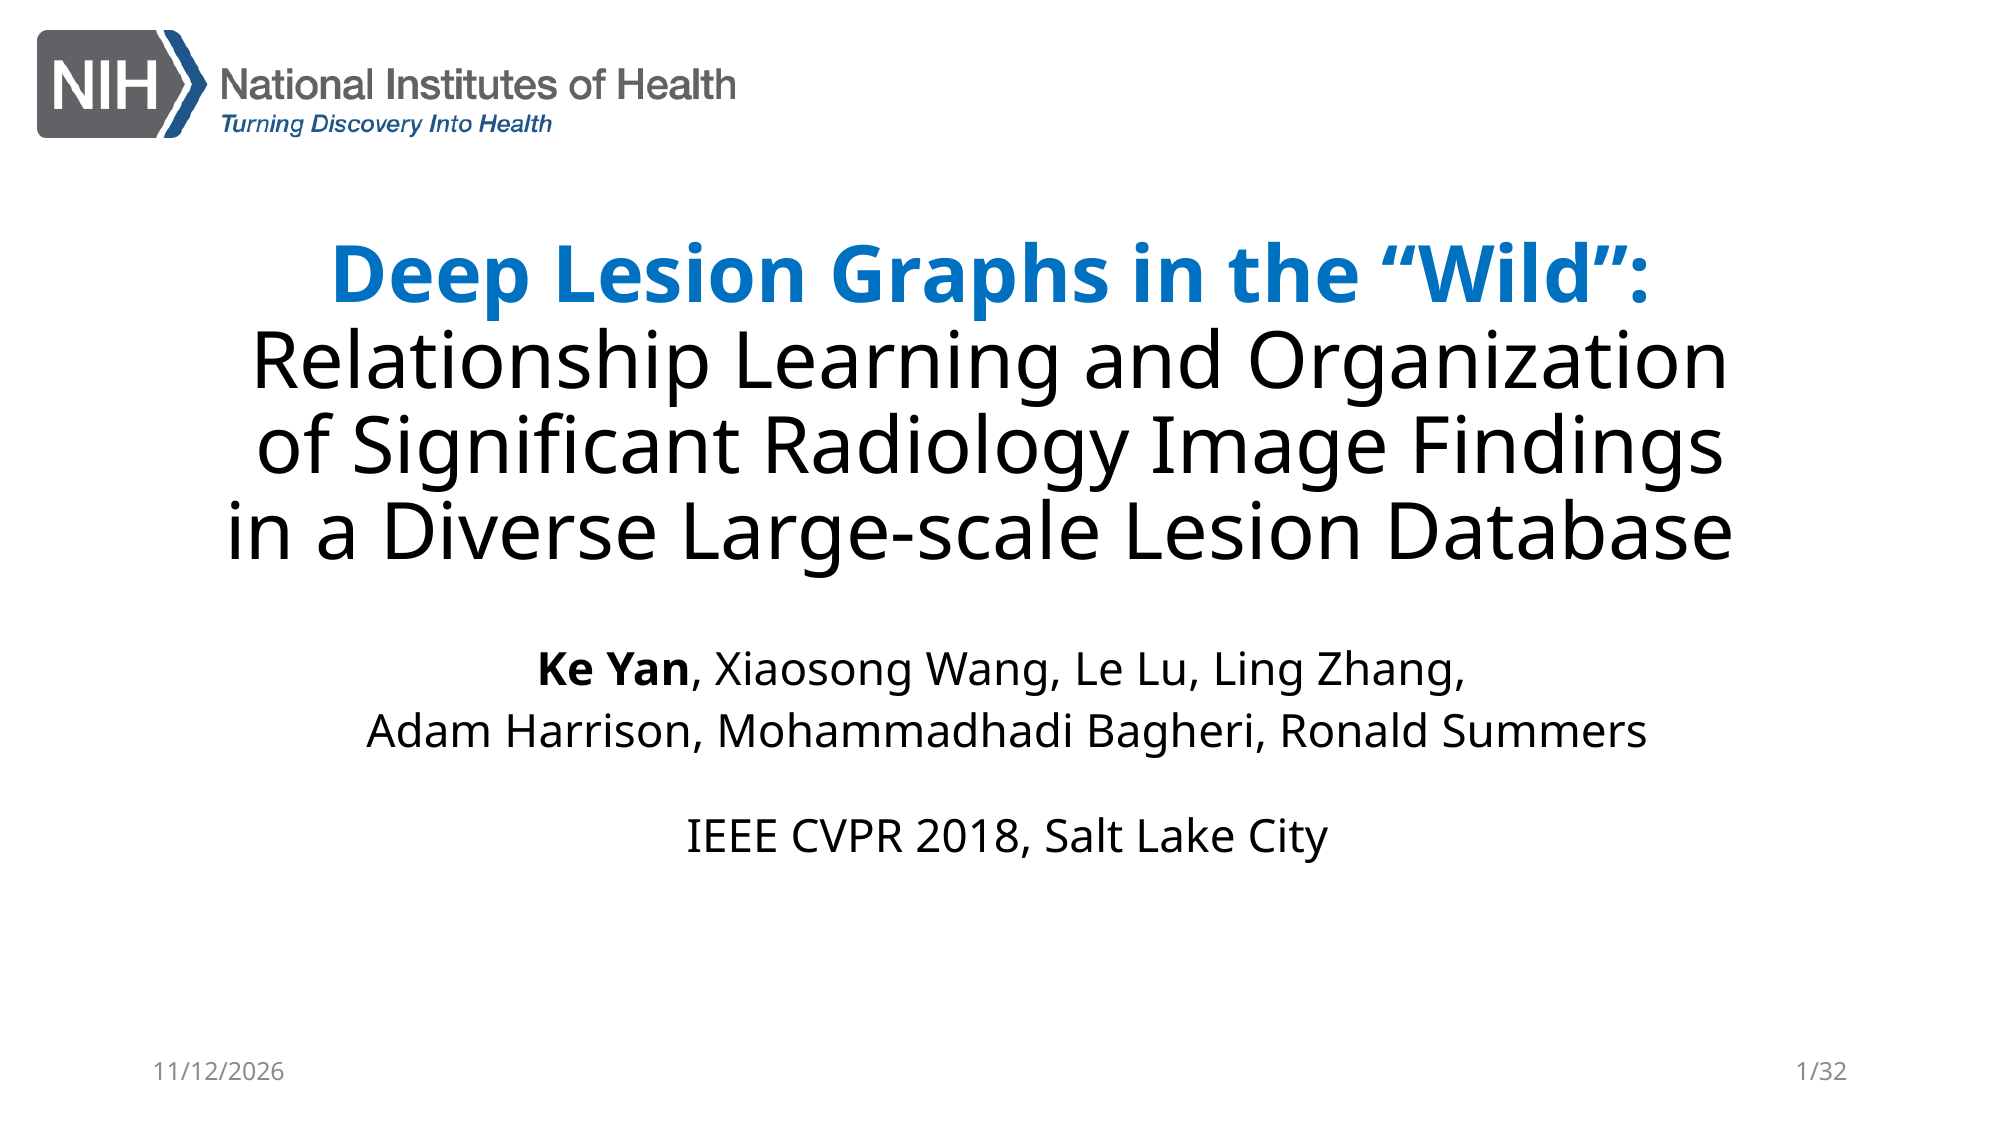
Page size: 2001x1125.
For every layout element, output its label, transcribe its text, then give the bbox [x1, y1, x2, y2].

subtitle Ke Yan, Xiaosong Wang, Le Lu, Ling Zhang, Adam Harrison, Mohammadhadi Bagheri, Ronald Summers IEEE CVPR 2018, Salt Lake City [340, 638, 1676, 920]
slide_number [137, 1042, 588, 1103]
picture [37, 30, 735, 138]
slide_number 1 [1412, 1042, 1863, 1103]
title Deep Lesion Graphs in the “Wild”: Relationship Learning and Organization of Significant Radiology Image Findings in a Diverse Large-scale Lesion Database [208, 192, 1774, 584]
